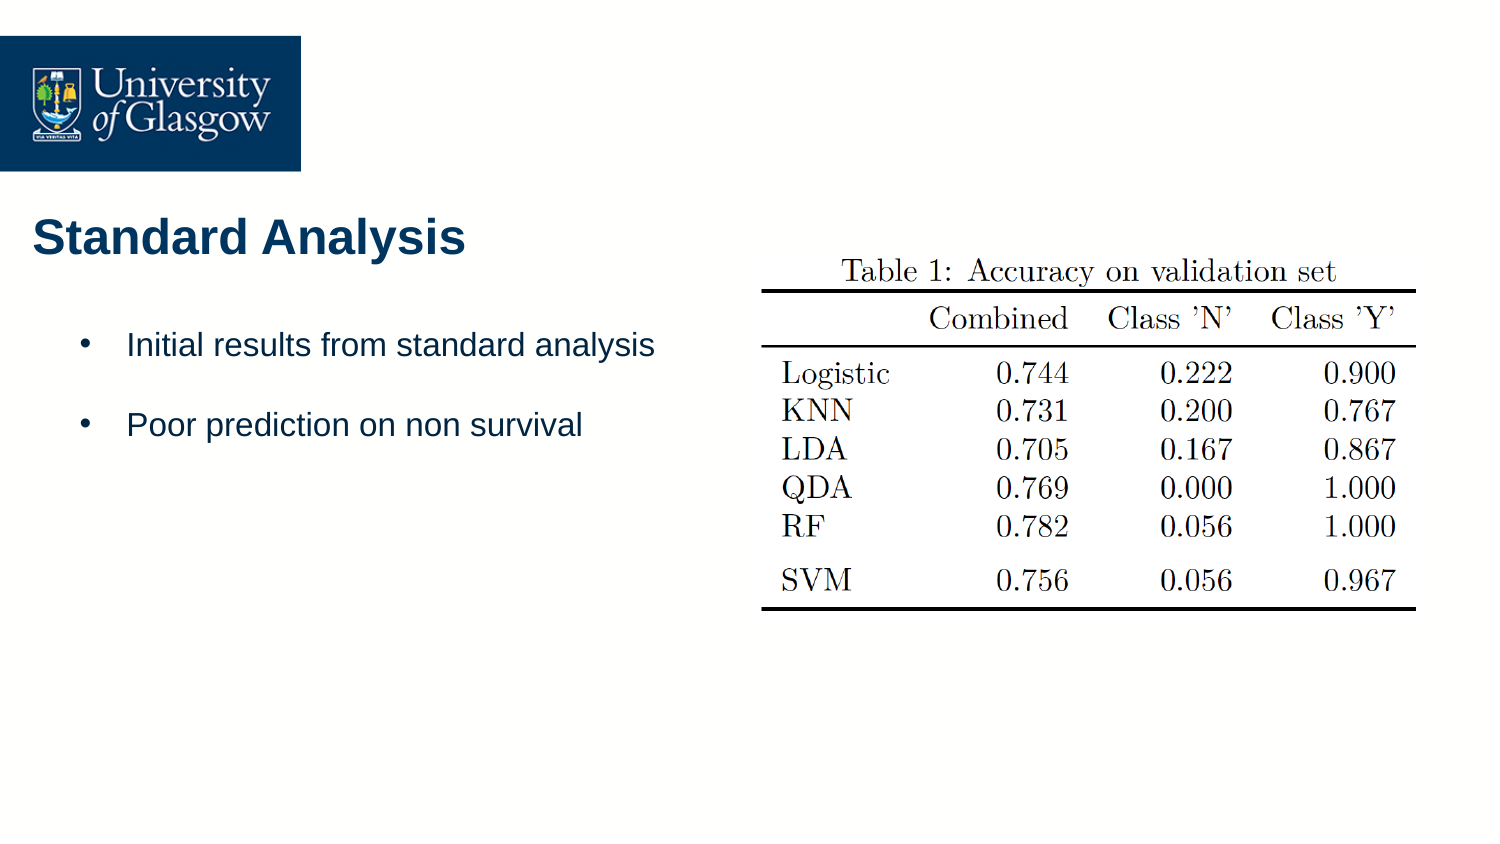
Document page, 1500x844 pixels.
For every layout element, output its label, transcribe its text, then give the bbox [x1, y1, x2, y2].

picture [0, 0, 1500, 223]
text_box Initial results from standard analysis Poor prediction on non survival [64, 316, 680, 824]
picture [749, 249, 1430, 623]
text_box [88, 303, 703, 812]
text_box Standard Analysis [17, 231, 1424, 310]
